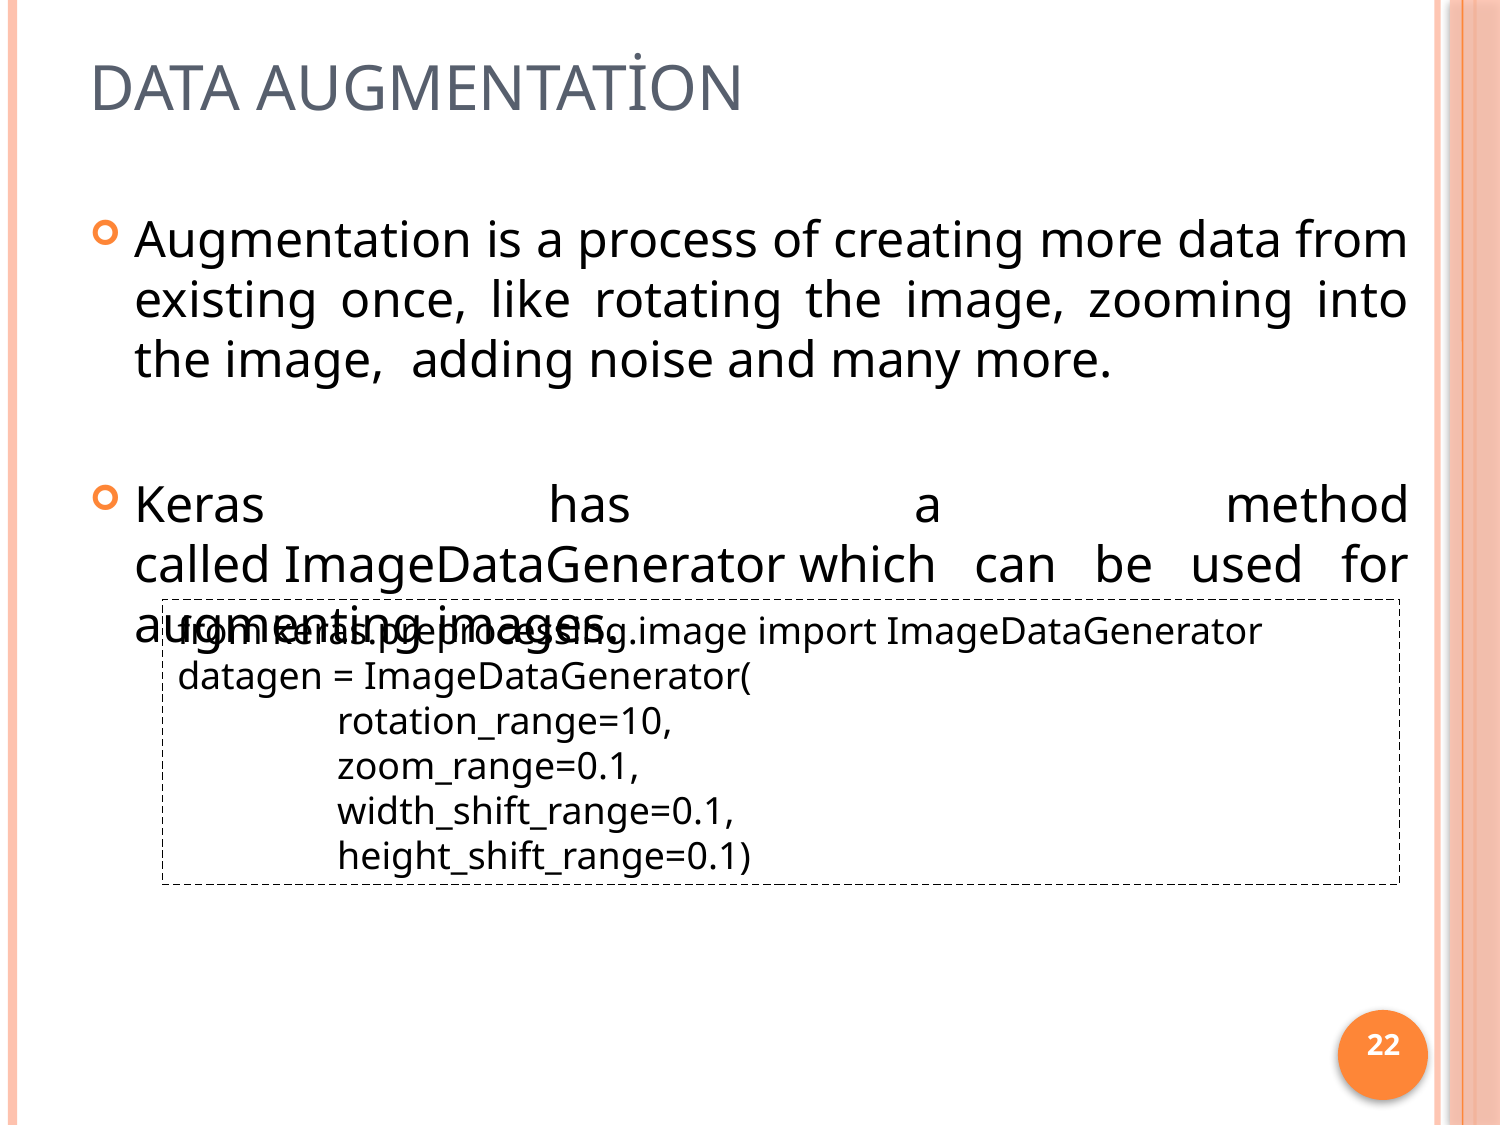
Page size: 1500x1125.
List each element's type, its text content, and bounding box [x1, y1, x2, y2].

slide_number 22 [1333, 1003, 1434, 1089]
text_box from keras.preprocessing.image import ImageDataGenerator datagen = ImageDataGenerator( rotation_range=10, zoom_range=0.1, width_shift_range=0.1, height_shift_range=0.1) [162, 599, 1400, 885]
list Augmentation is a process of creating more data from existing once, like rotating the image, zooming into the image, adding noise and many more. Keras has a method called ImageDataGenerator which can be used for augmenting images. [75, 200, 1425, 763]
title Data augmentation [75, 12, 1350, 130]
